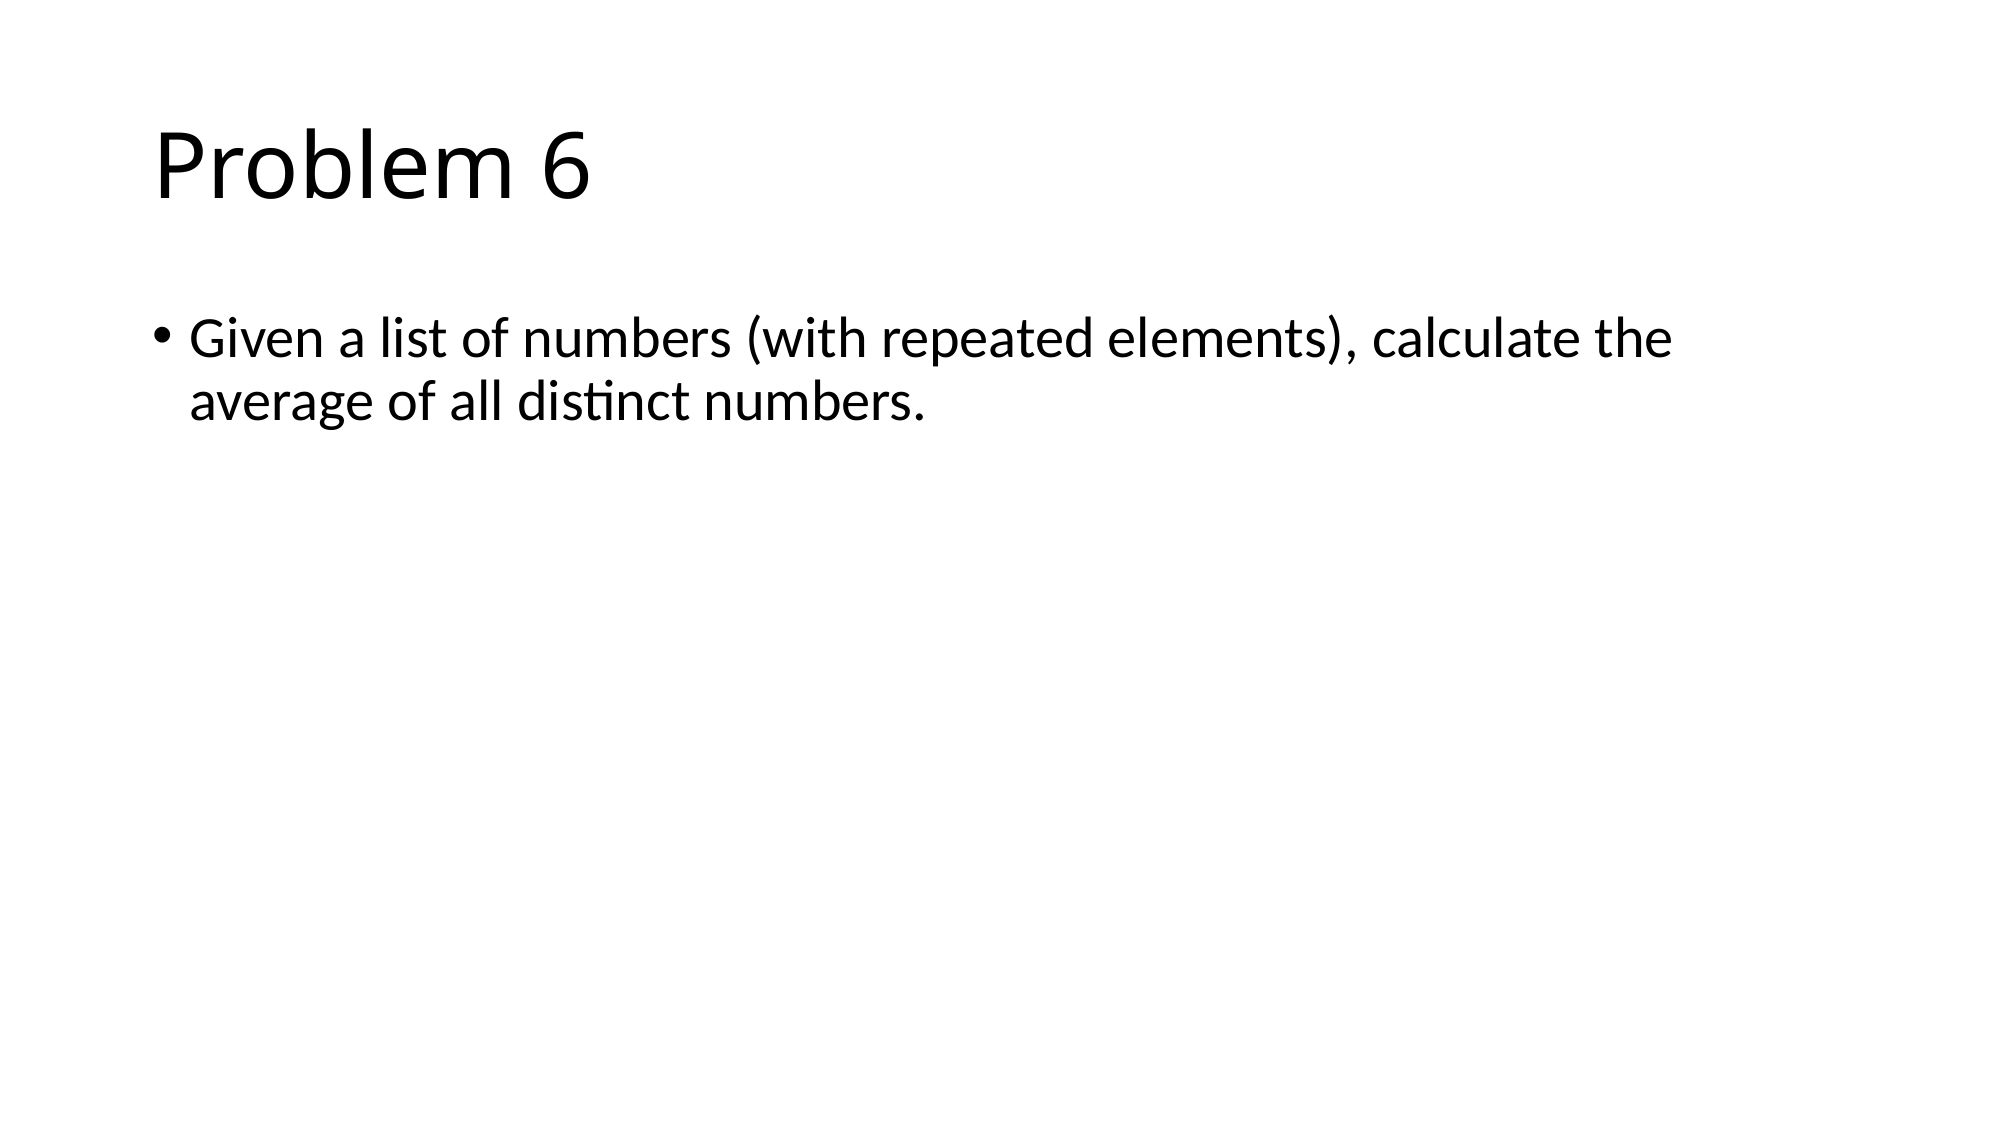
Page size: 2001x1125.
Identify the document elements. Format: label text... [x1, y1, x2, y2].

list Given a list of numbers (with repeated elements), calculate the average of all distinct numbers. [137, 299, 1863, 1014]
title Problem 6 [137, 59, 1863, 278]
